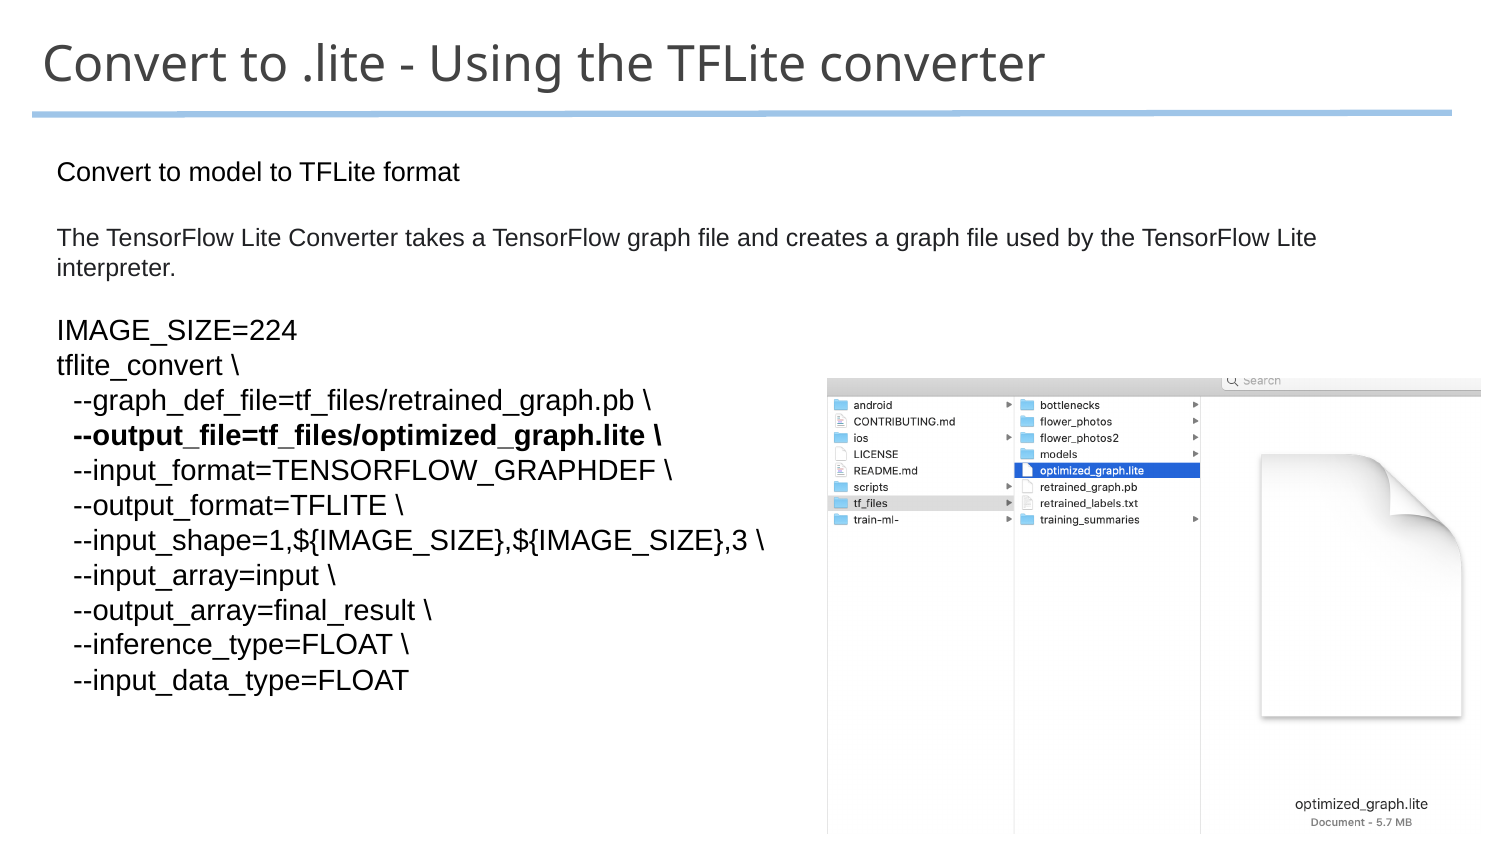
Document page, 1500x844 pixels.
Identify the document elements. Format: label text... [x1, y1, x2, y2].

text_box Convert to model to TFLite format The TensorFlow Lite Converter takes a TensorFlow graph file and creates a graph file used by the TensorFlow Lite interpreter. IMAGE_SIZE=224 tflite_convert \ --graph_def_file=tf_files/retrained_graph.pb \ --output_file=tf_files/optimized_graph.lite \ --input_format=TENSORFLOW_GRAPHDEF \ --output_format=TFLITE \ --input_shape=1,${IMAGE_SIZE},${IMAGE_SIZE},3 \ --input_array=input \ --output_array=final_result \ --inference_type=FLOAT \ --input_data_type=FLOAT [41, 134, 1461, 838]
picture [827, 377, 1481, 834]
title Convert to .lite - Using the TFLite converter [30, 6, 1325, 116]
